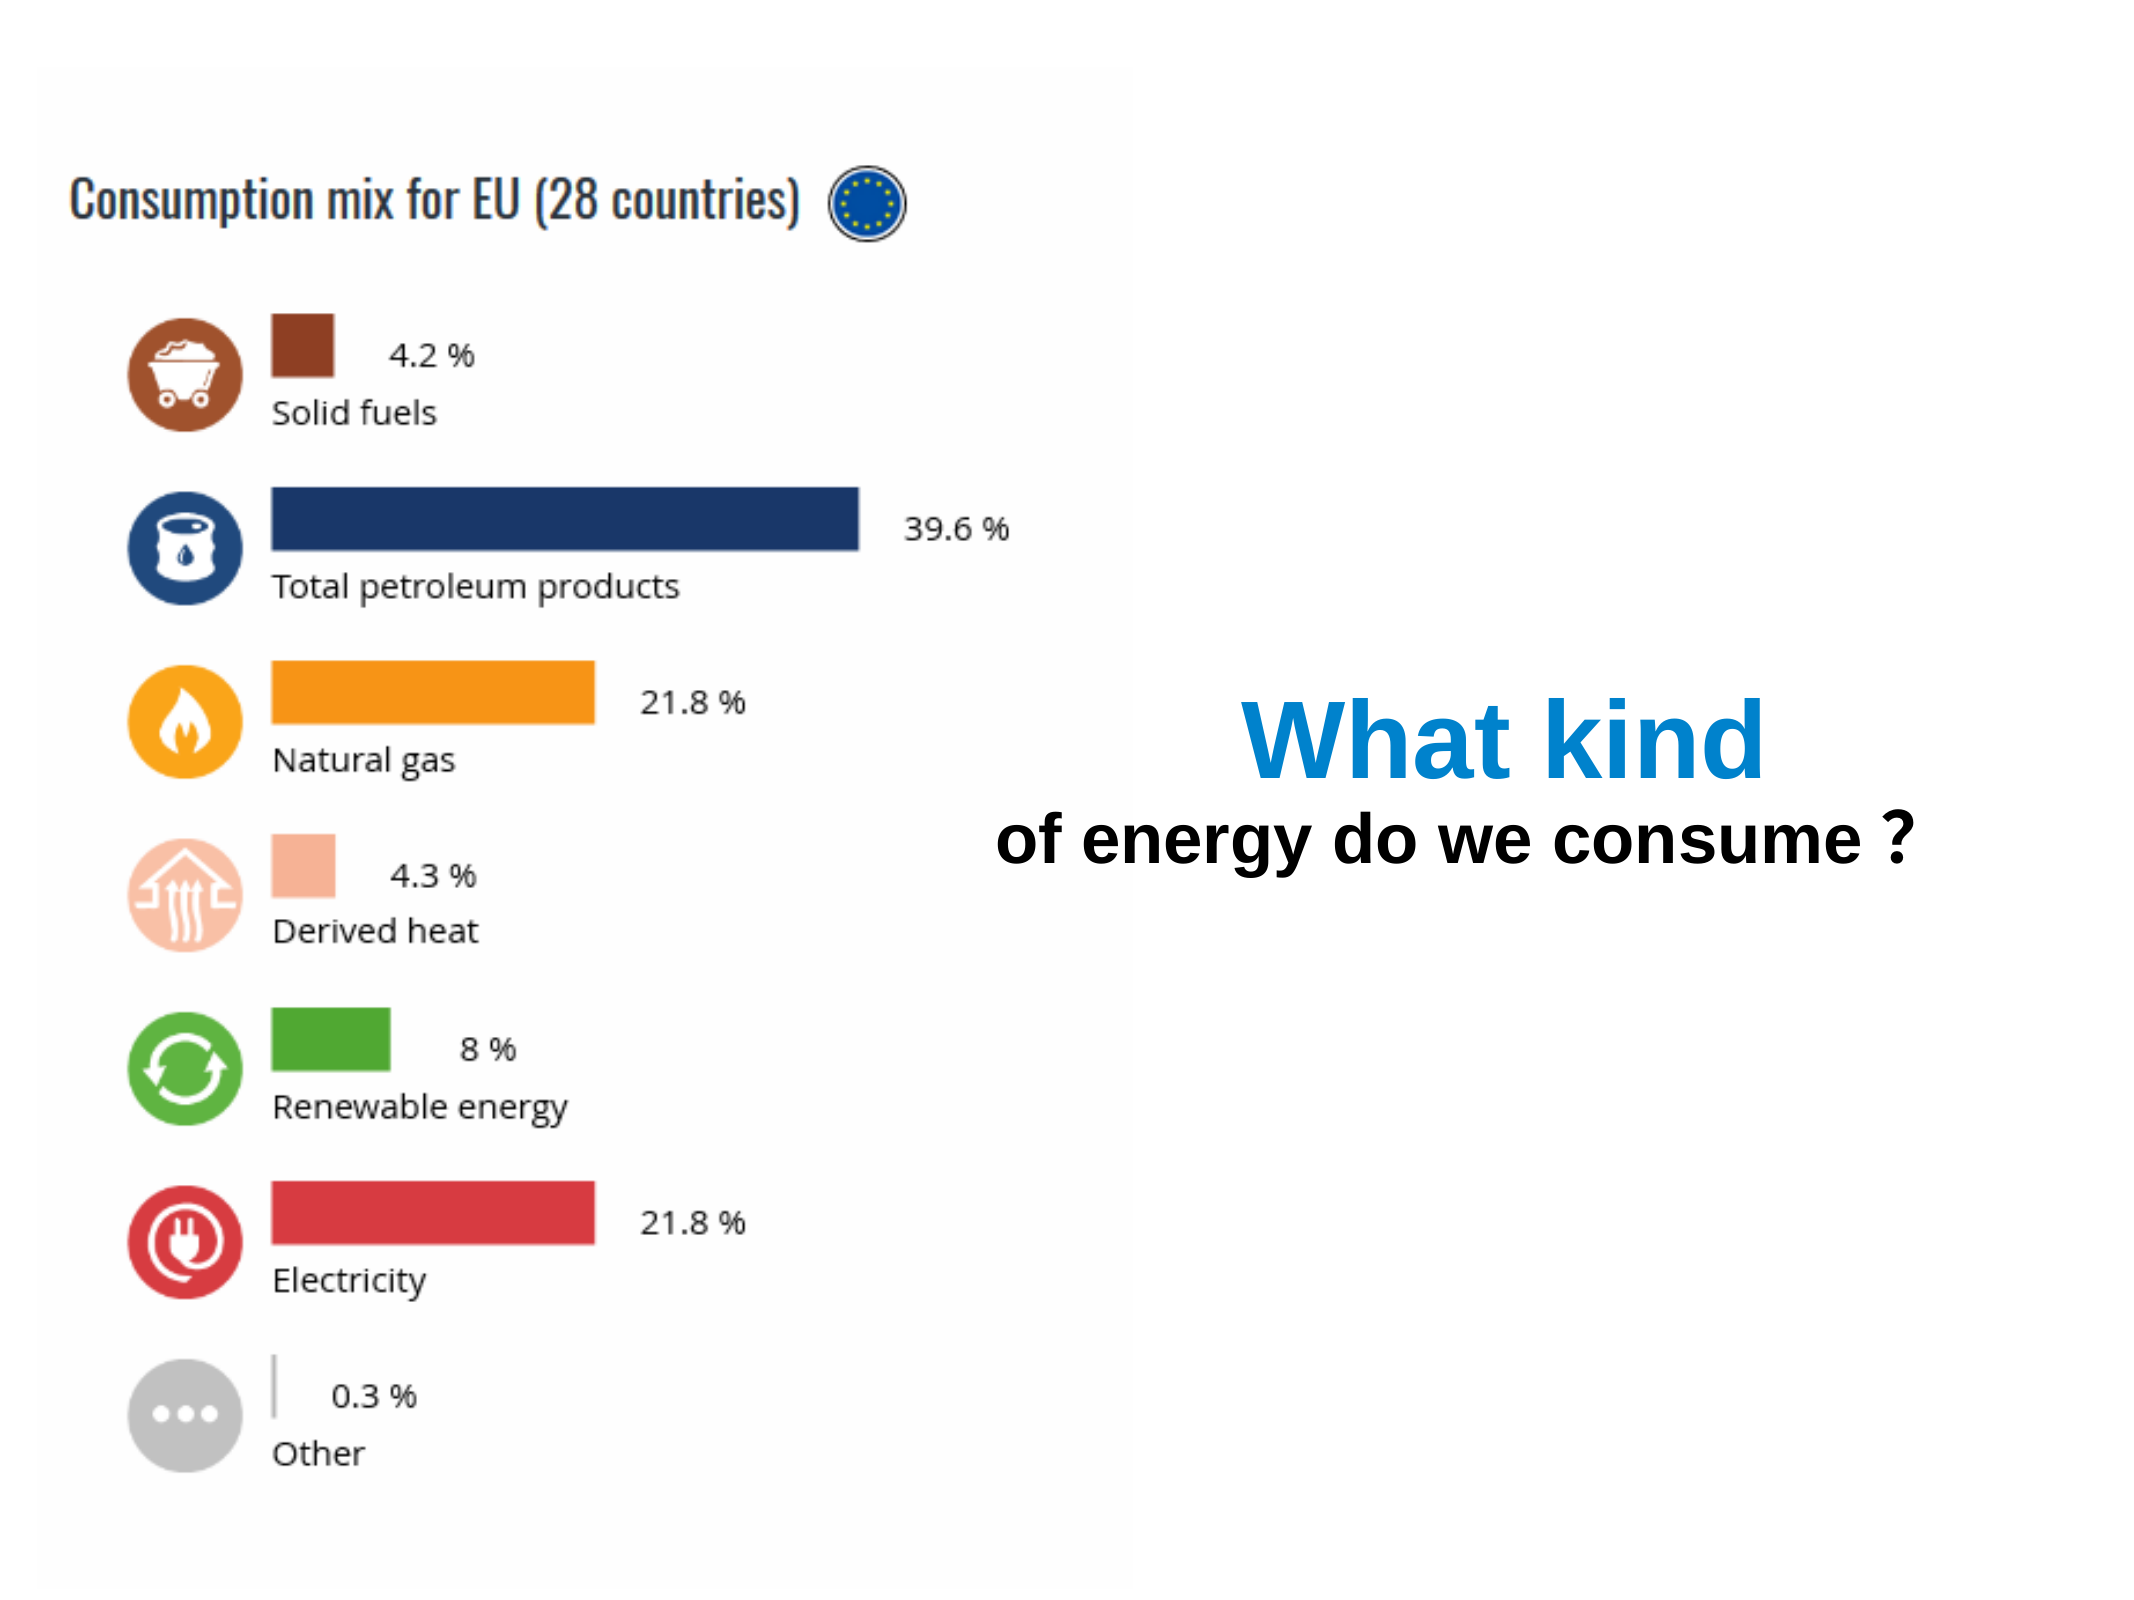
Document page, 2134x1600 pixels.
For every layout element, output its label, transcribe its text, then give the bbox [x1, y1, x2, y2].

picture [36, 67, 1133, 1589]
title What kind of energy do we consume？ [1133, 152, 2134, 888]
